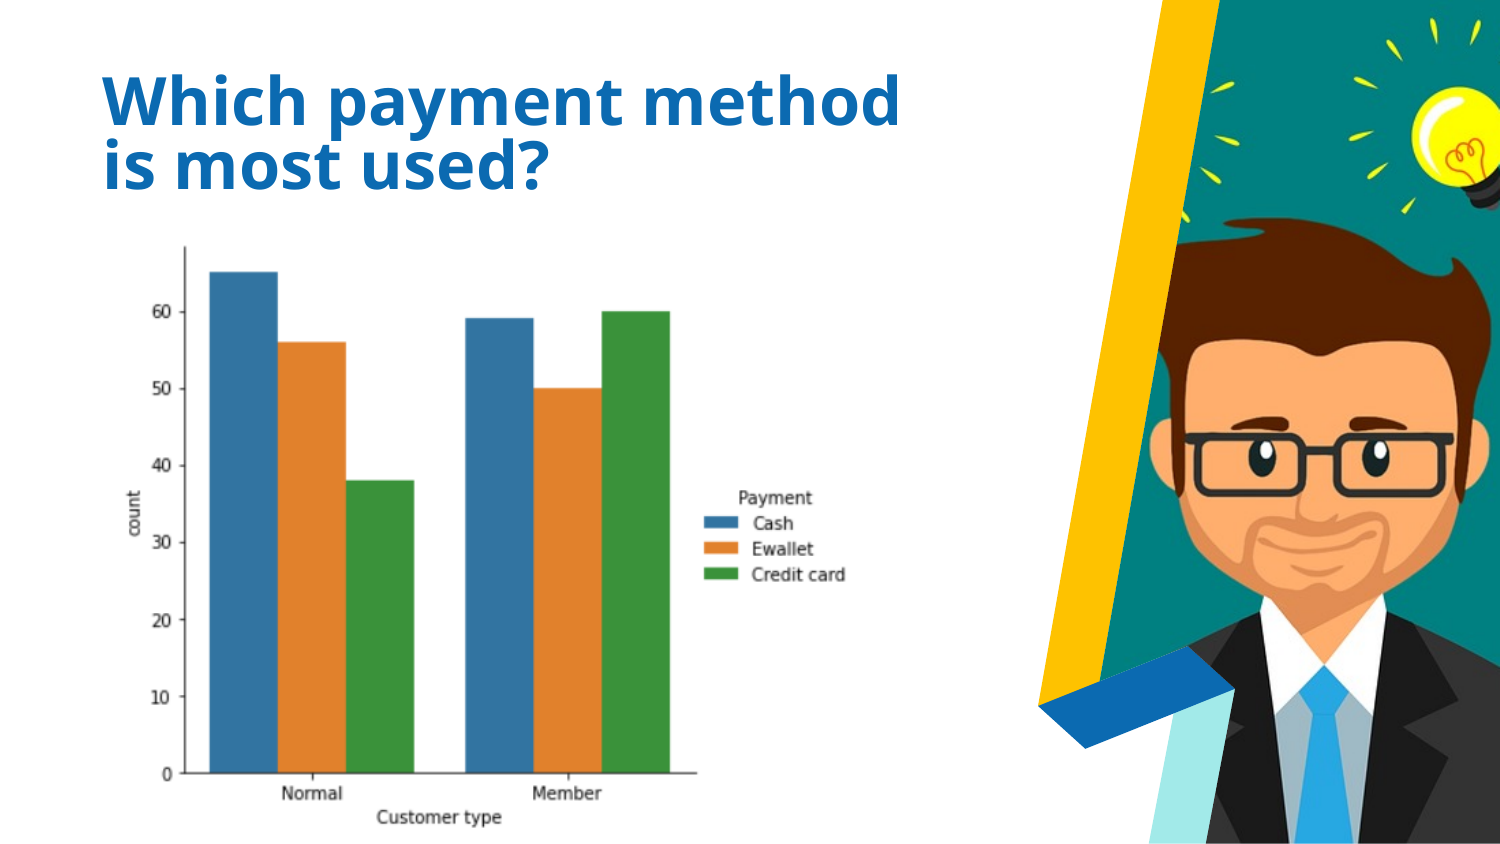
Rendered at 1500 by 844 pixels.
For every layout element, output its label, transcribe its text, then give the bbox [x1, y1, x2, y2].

picture [1099, 0, 1500, 844]
picture [87, 239, 872, 832]
title Which payment method is most used? [102, 137, 969, 203]
